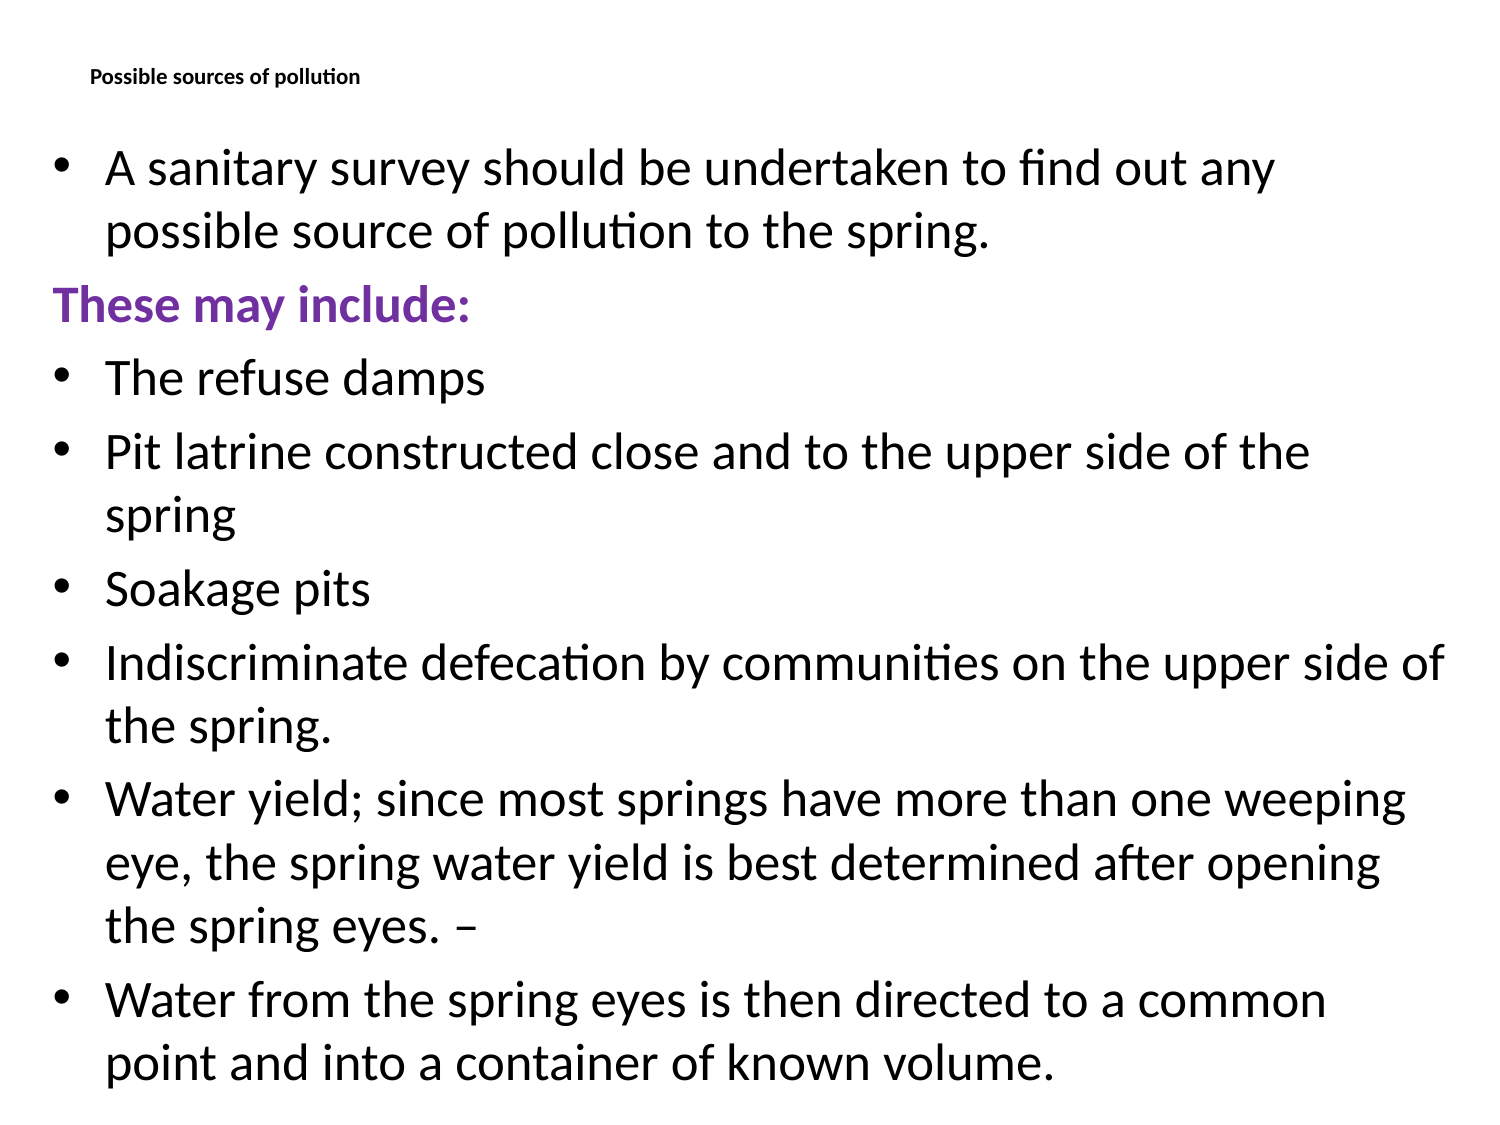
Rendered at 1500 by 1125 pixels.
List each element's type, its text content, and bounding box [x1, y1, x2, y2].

title Possible sources of pollution [75, 24, 1425, 125]
list A sanitary survey should be undertaken to find out any possible source of pollution to the spring. These may include: The refuse damps Pit latrine constructed close and to the upper side of the spring Soakage pits Indiscriminate defecation by communities on the upper side of the spring. Water yield; since most springs have more than one weeping eye, the spring water yield is best determined after opening the spring eyes. – Water from the spring eyes is then directed to a common point and into a container of known volume. [37, 125, 1463, 1100]
